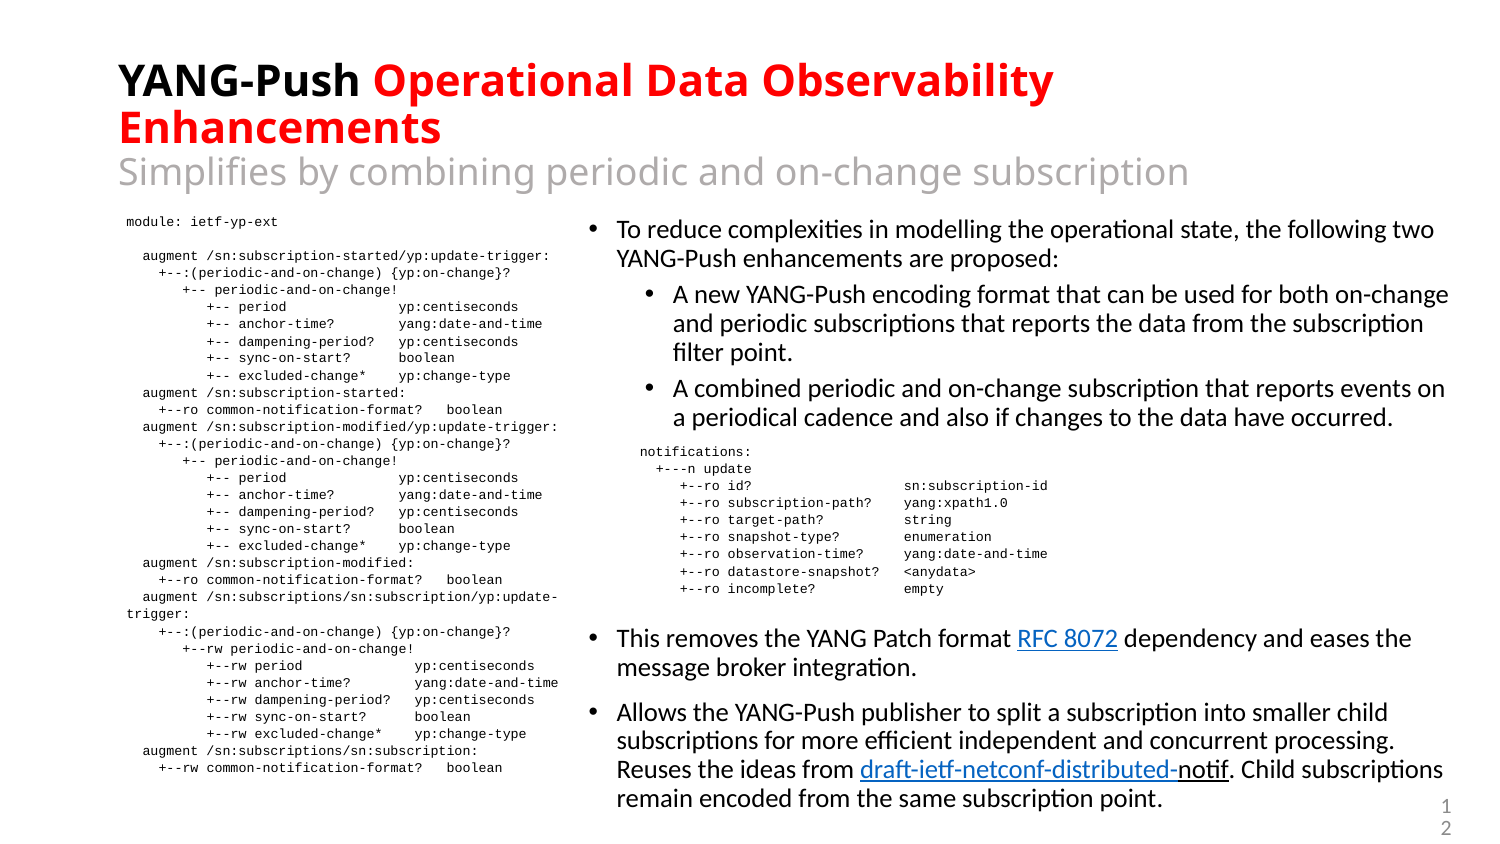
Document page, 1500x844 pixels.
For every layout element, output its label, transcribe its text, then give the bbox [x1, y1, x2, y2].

slide_number 12 [1425, 782, 1477, 828]
title YANG-Push Operational Data Observability Enhancements Simplifies by combining periodic and on-change subscription [103, 44, 1397, 208]
text_box module: ietf-yp-ext augment /sn:subscription-started/yp:update-trigger: +--:(periodic-and-on-change) {yp:on-change}? +-- periodic-and-on-change! +-- period yp:centiseconds +-- anchor-time? yang:date-and-time +-- dampening-period? yp:centiseconds +-- sync-on-start? boolean +-- excluded-change* yp:change-type augment /sn:subscription-started: +--ro common-notification-format? boolean augment /sn:subscription-modified/yp:update-trigger: +--:(periodic-and-on-change) {yp:on-change}? +-- periodic-and-on-change! +-- period yp:centiseconds +-- anchor-time? yang:date-and-time +-- dampening-period? yp:centiseconds +-- sync-on-start? boolean +-- excluded-change* yp:change-type augment /sn:subscription-modified: +--ro common-notification-format? boolean augment /sn:subscriptions/sn:subscription/yp:update-trigger: +--:(periodic-and-on-change) {yp:on-change}? +--rw periodic-and-on-change! +--rw period yp:centiseconds +--rw anchor-time? yang:date-and-time +--rw dampening-period? yp:centiseconds +--rw sync-on-start? boolean +--rw excluded-change* yp:change-type augment /sn:subscriptions/sn:subscription: +--rw common-notification-format? boolean [111, 208, 573, 783]
list To reduce complexities in modelling the operational state, the following two YANG-Push enhancements are proposed: A new YANG-Push encoding format that can be used for both on-change and periodic subscriptions that reports the data from the subscription filter point. A combined periodic and on-change subscription that reports events on a periodical cadence and also if changes to the data have occurred. This removes the YANG Patch format RFC 8072 dependency and eases the message broker integration. Allows the YANG-Push publisher to split a subscription into smaller child subscriptions for more efficient independent and concurrent processing. Reuses the ideas from draft-ietf-netconf-distributed-notif. Child subscriptions remain encoded from the same subscription point. [573, 207, 1477, 828]
text_box notifications: +---n update +--ro id? sn:subscription-id +--ro subscription-path? yang:xpath1.0 +--ro target-path? string +--ro snapshot-type? enumeration +--ro observation-time? yang:date-and-time +--ro datastore-snapshot? <anydata> +--ro incomplete? empty [608, 434, 1083, 604]
